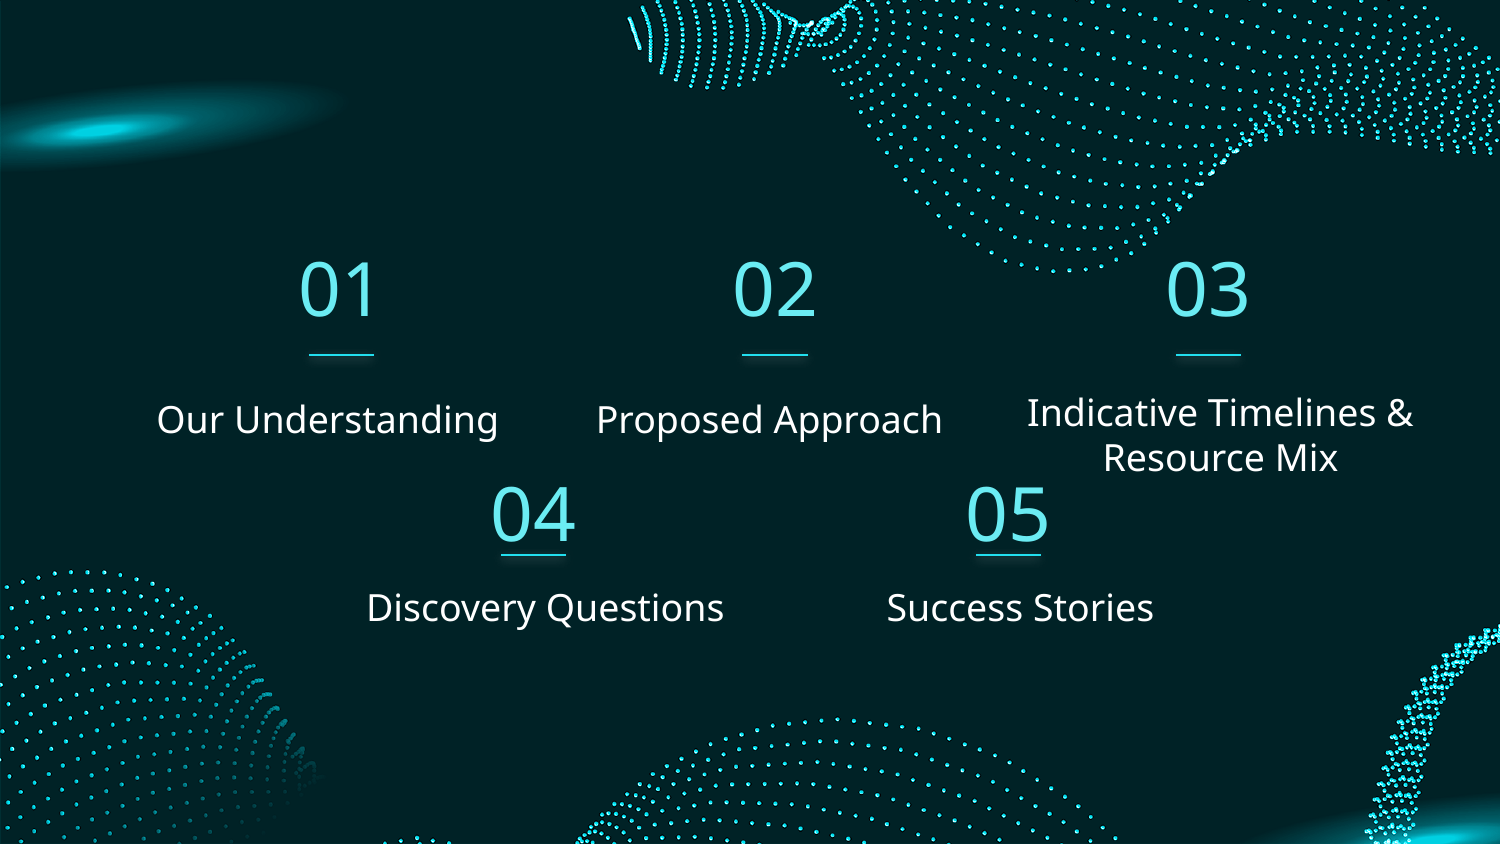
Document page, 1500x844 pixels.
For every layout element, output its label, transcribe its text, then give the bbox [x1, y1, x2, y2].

title 04 [363, 452, 703, 572]
title 02 [605, 227, 945, 347]
title Our Understanding [119, 366, 536, 457]
title Indicative Timelines & Resource Mix [988, 404, 1453, 494]
title Discovery Questions [313, 554, 778, 644]
title 03 [1038, 227, 1378, 347]
title 01 [171, 227, 512, 347]
picture [0, 0, 1500, 844]
title Success Stories [788, 554, 1253, 644]
title Proposed Approach [536, 366, 1094, 457]
title 05 [838, 452, 1178, 572]
